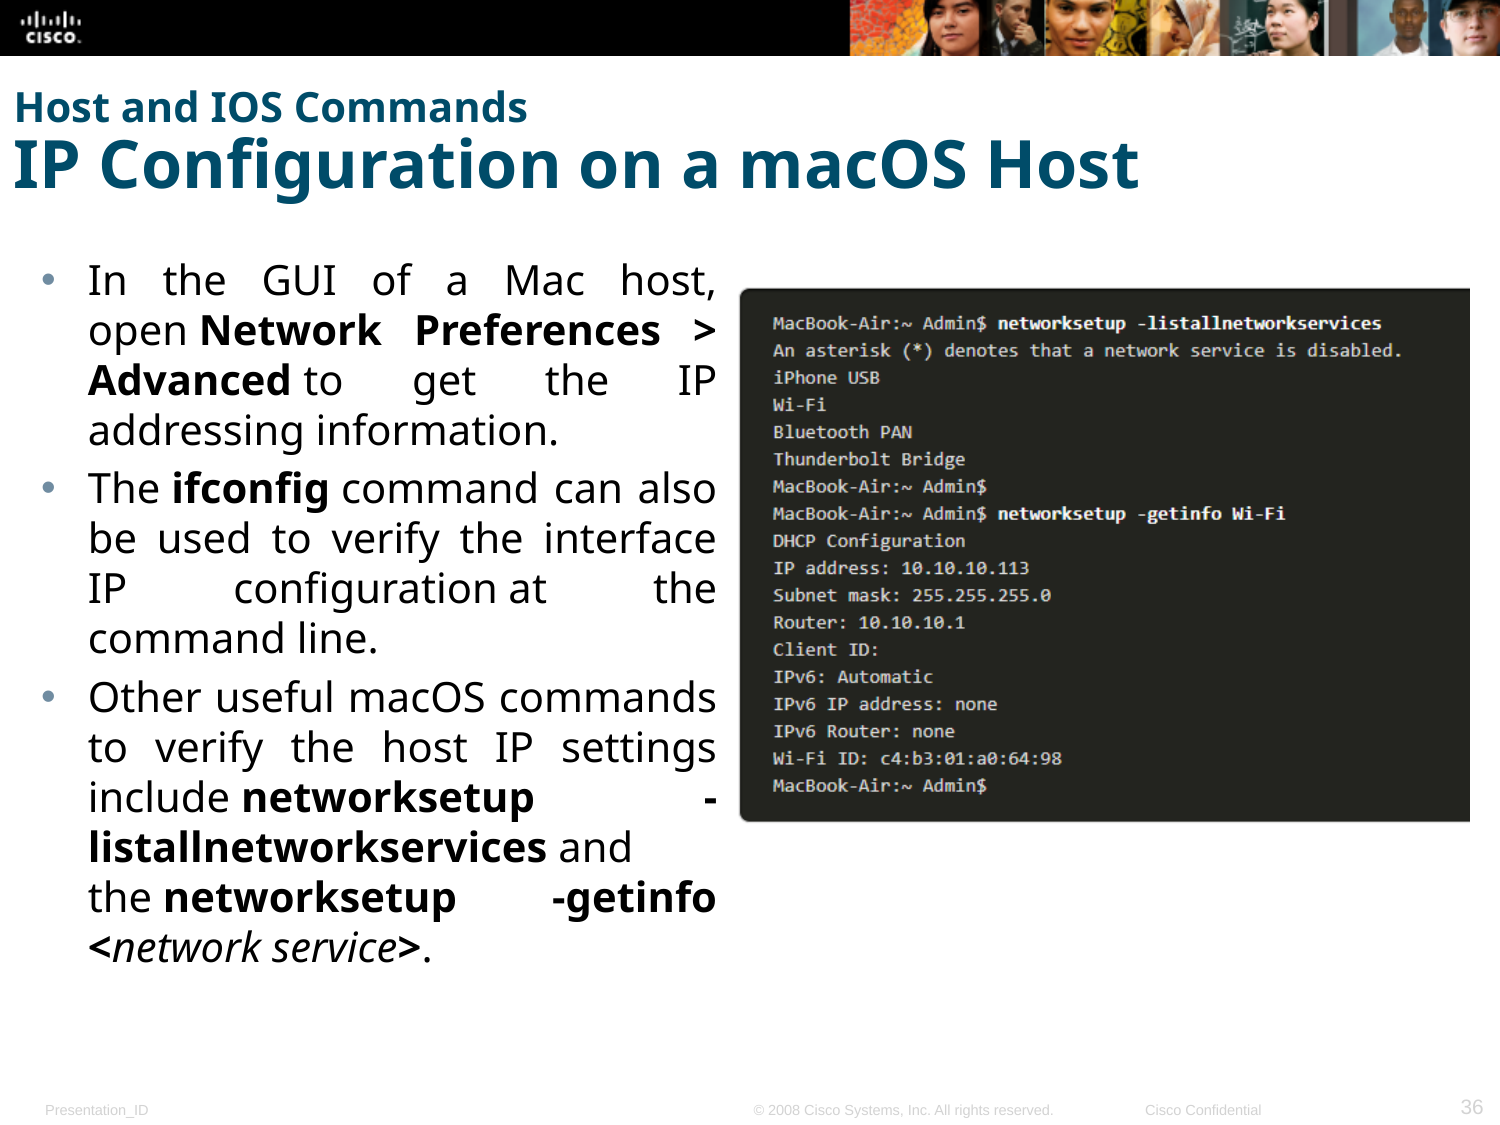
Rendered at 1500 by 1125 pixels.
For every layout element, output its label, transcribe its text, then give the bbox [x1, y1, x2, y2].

list In the GUI of a Mac host, open Network Preferences > Advanced to get the IP addressing information. The ifconfig command can also be used to verify the interface IP configuration at the command line. Other useful macOS commands to verify the host IP settings include networksetup -listallnetworkservices and the networksetup -getinfo <network service>. [26, 246, 733, 830]
title Host and IOS Commands IP Configuration on a macOS Host [0, 90, 1369, 211]
picture [0, 0, 1500, 56]
picture [736, 282, 1471, 830]
